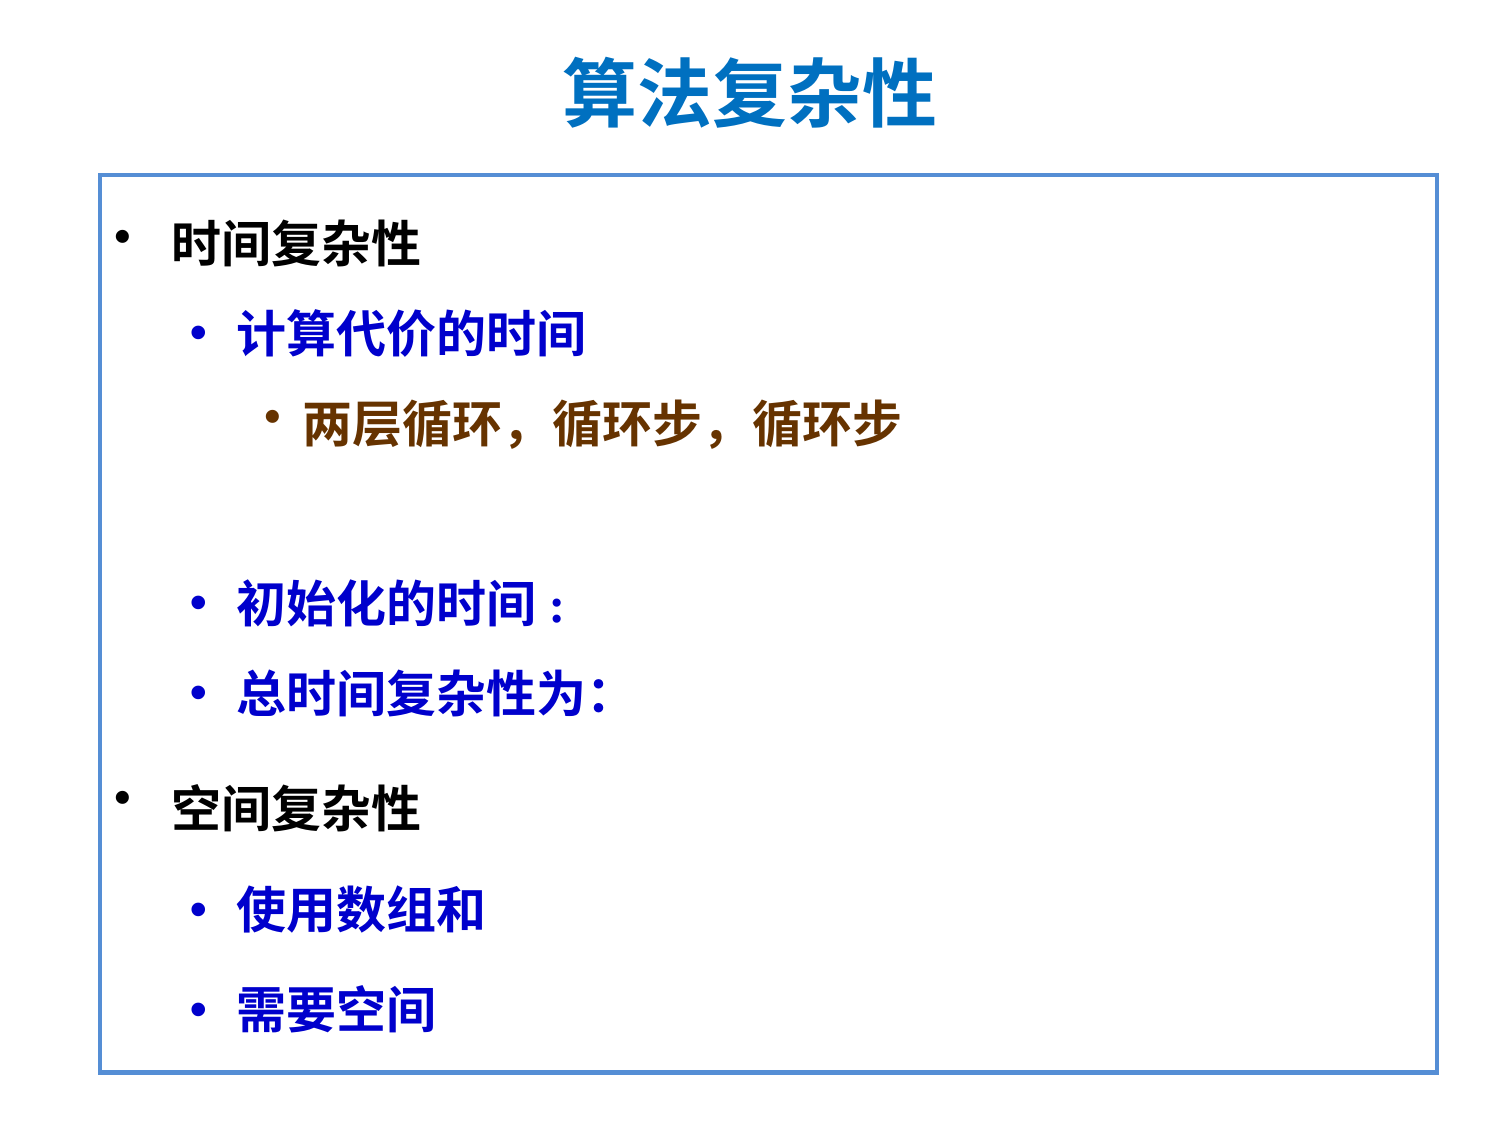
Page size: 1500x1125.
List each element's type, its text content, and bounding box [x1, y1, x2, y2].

text_box 算法复杂性 [0, 39, 1500, 145]
